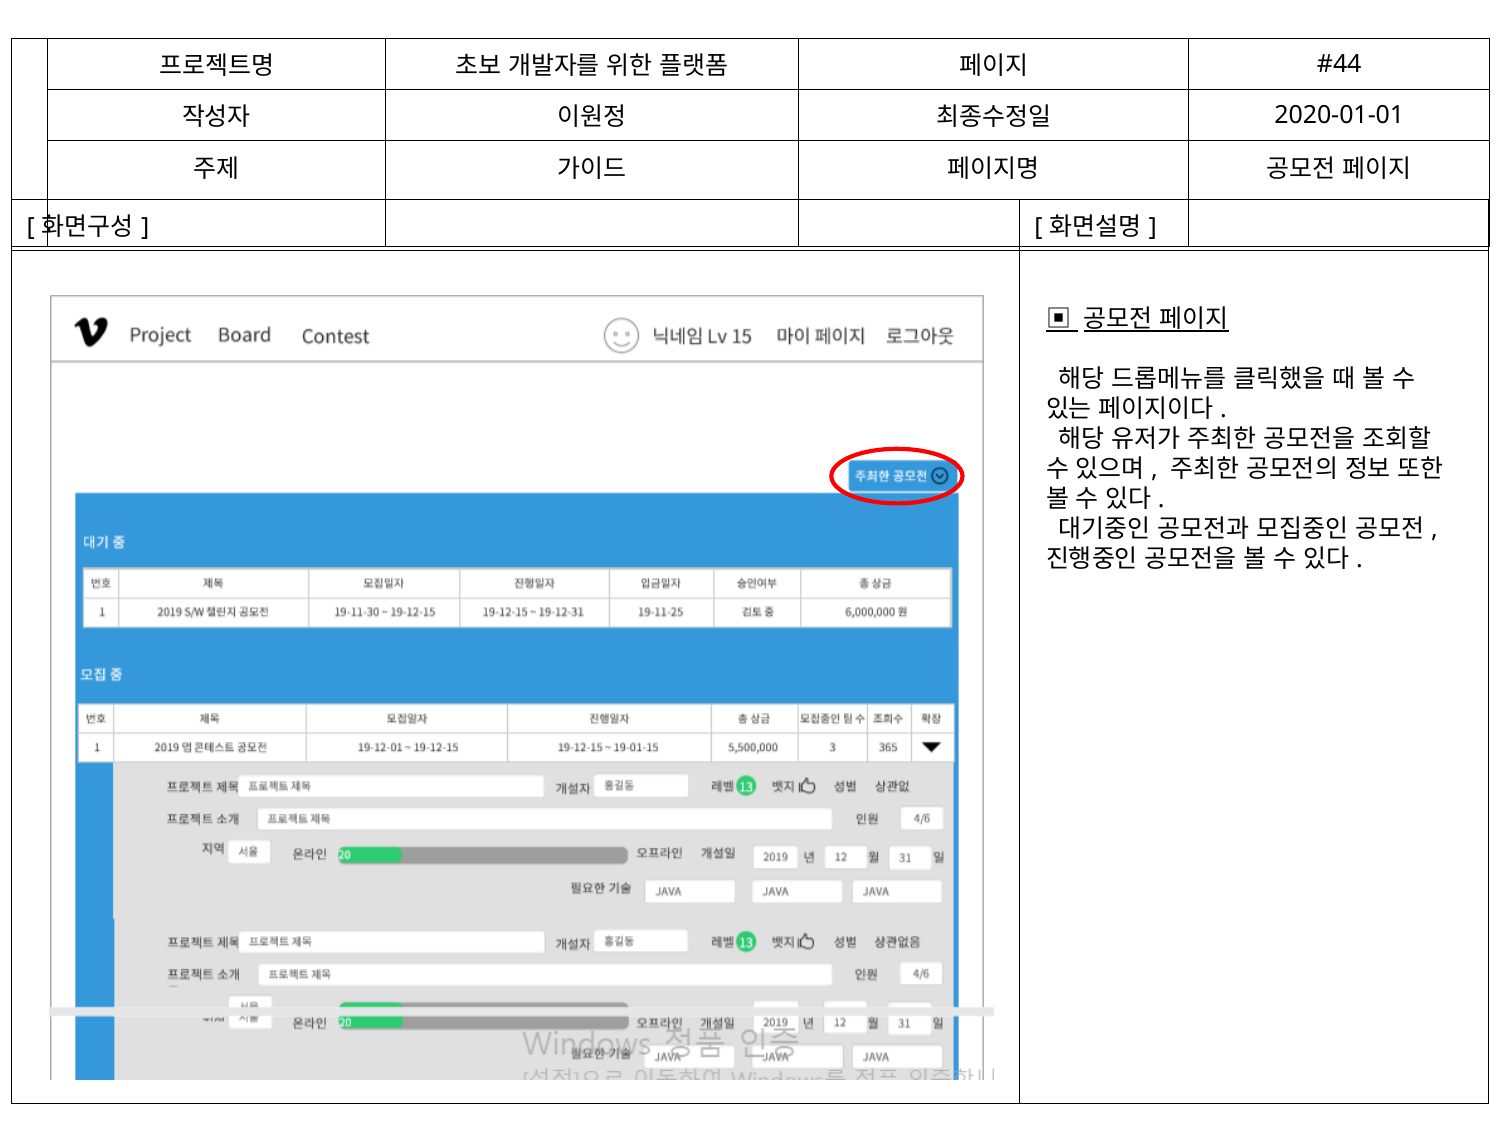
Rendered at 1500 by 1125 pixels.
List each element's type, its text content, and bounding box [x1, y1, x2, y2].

table_header 페이지 [799, 39, 1188, 89]
table_cell 최종수정일 [799, 90, 1188, 140]
table_cell 2020-01-01 [1189, 90, 1489, 140]
table_cell 공모전 페이지 [1189, 141, 1489, 199]
table_cell 주제 [48, 141, 385, 199]
table_header [화면구성] [12, 200, 1019, 250]
table_cell 작성자 [48, 90, 385, 140]
table_header 프로젝트명 [48, 39, 385, 89]
table_cell [1020, 251, 1488, 1103]
table_header #44 [1189, 39, 1489, 89]
table_header [12, 39, 47, 199]
table_cell 가이드 [386, 141, 798, 199]
picture [48, 295, 995, 1080]
table_cell [12, 251, 1019, 1103]
text_box ▣ 공모전 페이지 해당 드롭메뉴를 클릭했을 때 볼 수 있는 페이지이다. 해당 유저가 주최한 공모전을 조회할 수 있으며, 주최한 공모전의 정보 또한 볼 수 있다. 대기중인 공모전과 모집중인 공모전, 진행중인 공모전을 볼 수 있다. [1031, 295, 1477, 610]
table_header [화면설명] [1020, 200, 1488, 250]
table_cell 페이지명 [799, 141, 1188, 199]
table_header 초보 개발자를 위한 플랫폼 [386, 39, 798, 89]
table_cell 이원정 [386, 90, 798, 140]
